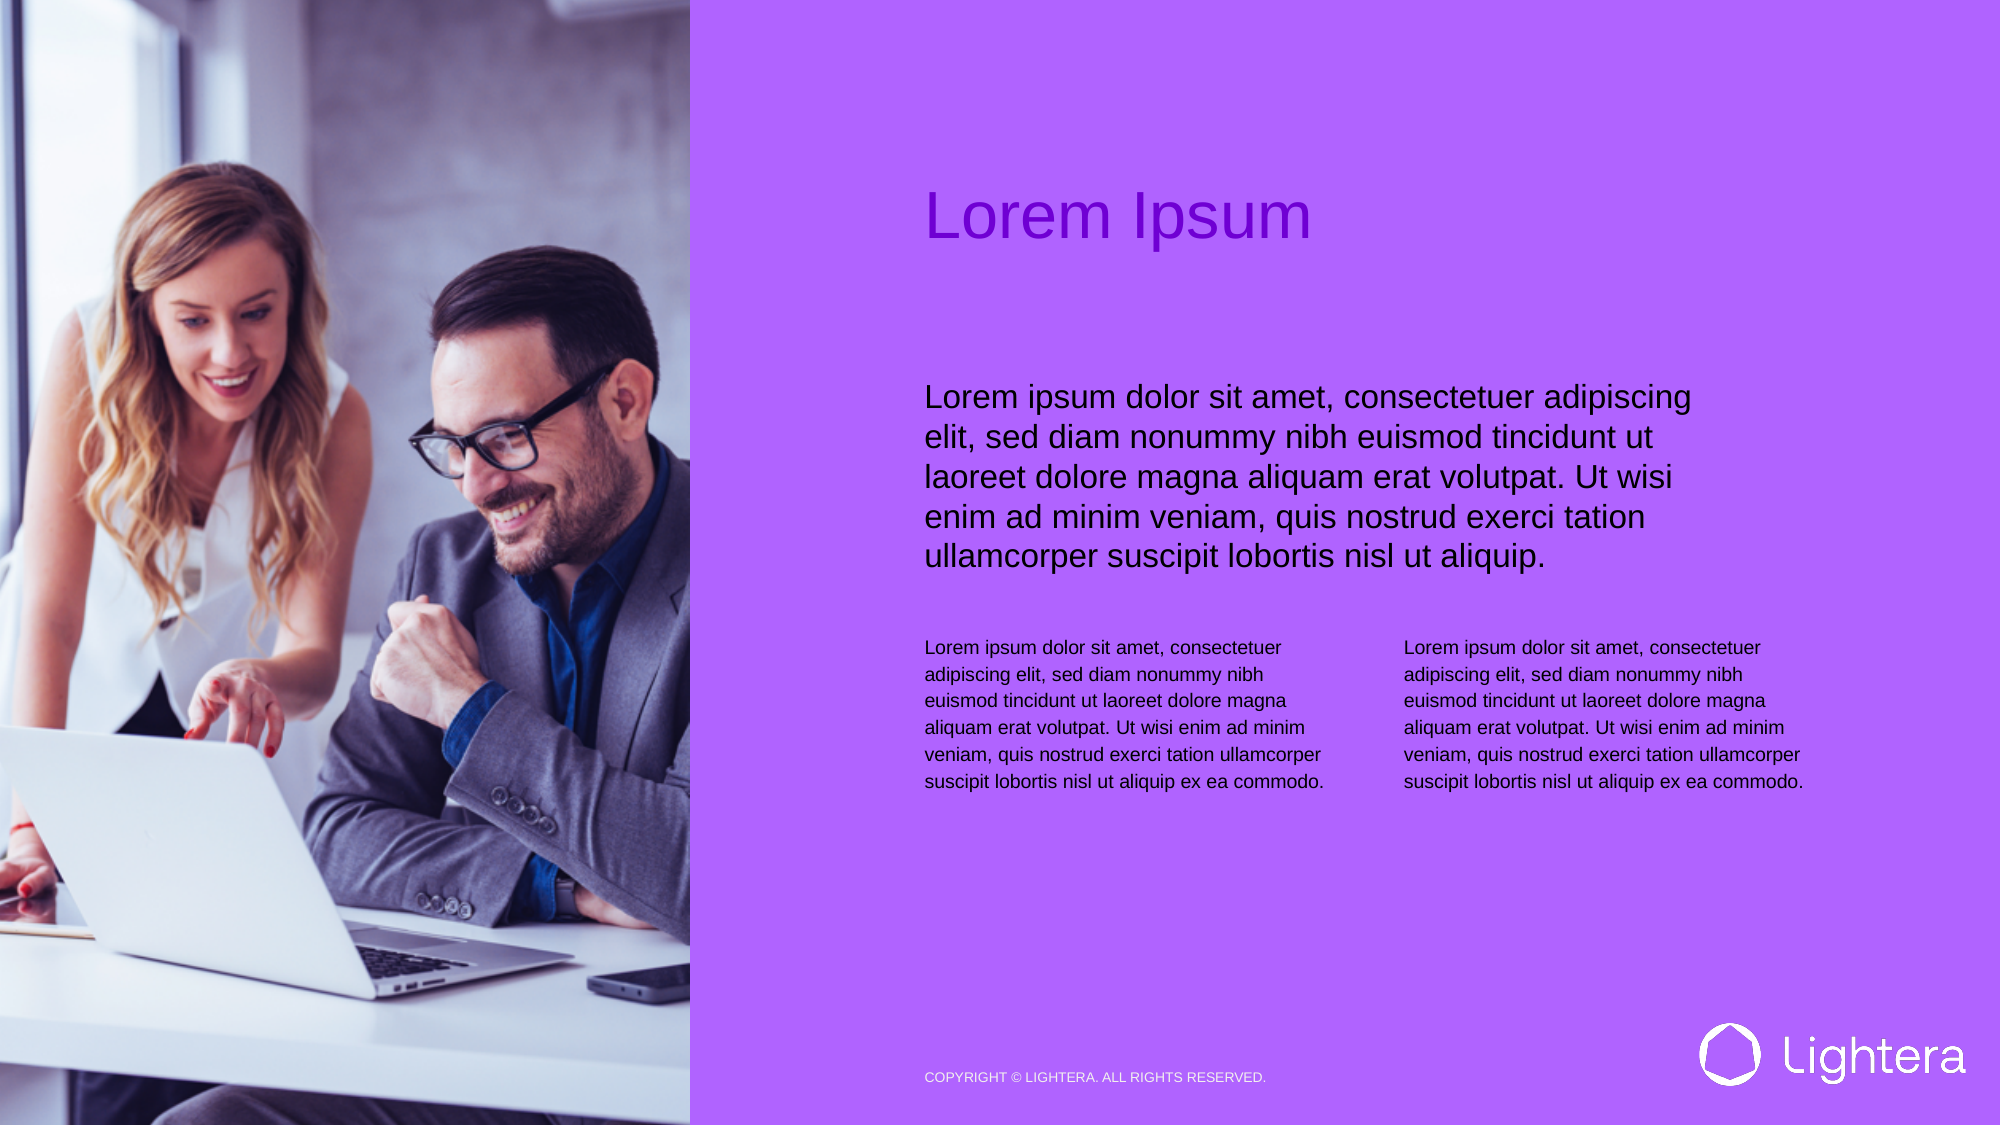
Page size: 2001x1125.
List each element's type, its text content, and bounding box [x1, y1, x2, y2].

text_box Lorem ipsum dolor sit amet, consectetuer adipiscing elit, sed diam nonummy nibh euismod tincidunt ut laoreet dolore magna aliquam erat volutpat. Ut wisi enim ad minim veniam, quis nostrud exerci tation ullamcorper suscipit lobortis nisl ut aliquip ex ea commodo. [924, 631, 1339, 793]
text_box Lorem ipsum dolor sit amet, consectetuer adipiscing elit, sed diam nonummy nibh euismod tincidunt ut laoreet dolore magna aliquam erat volutpat. Ut wisi enim ad minim veniam, quis nostrud exerci tation ullamcorper suscipit lobortis nisl ut aliquip ex ea commodo. [1403, 631, 1818, 793]
picture [0, 0, 691, 1125]
text_box Lorem ipsum dolor sit amet, consectetuer adipiscing elit, sed diam nonummy nibh euismod tincidunt ut laoreet dolore magna aliquam erat volutpat. Ut wisi enim ad minim veniam, quis nostrud exerci tation ullamcorper suscipit lobortis nisl ut aliquip. [924, 375, 1709, 575]
text_box Lorem Ipsum [924, 171, 1873, 252]
